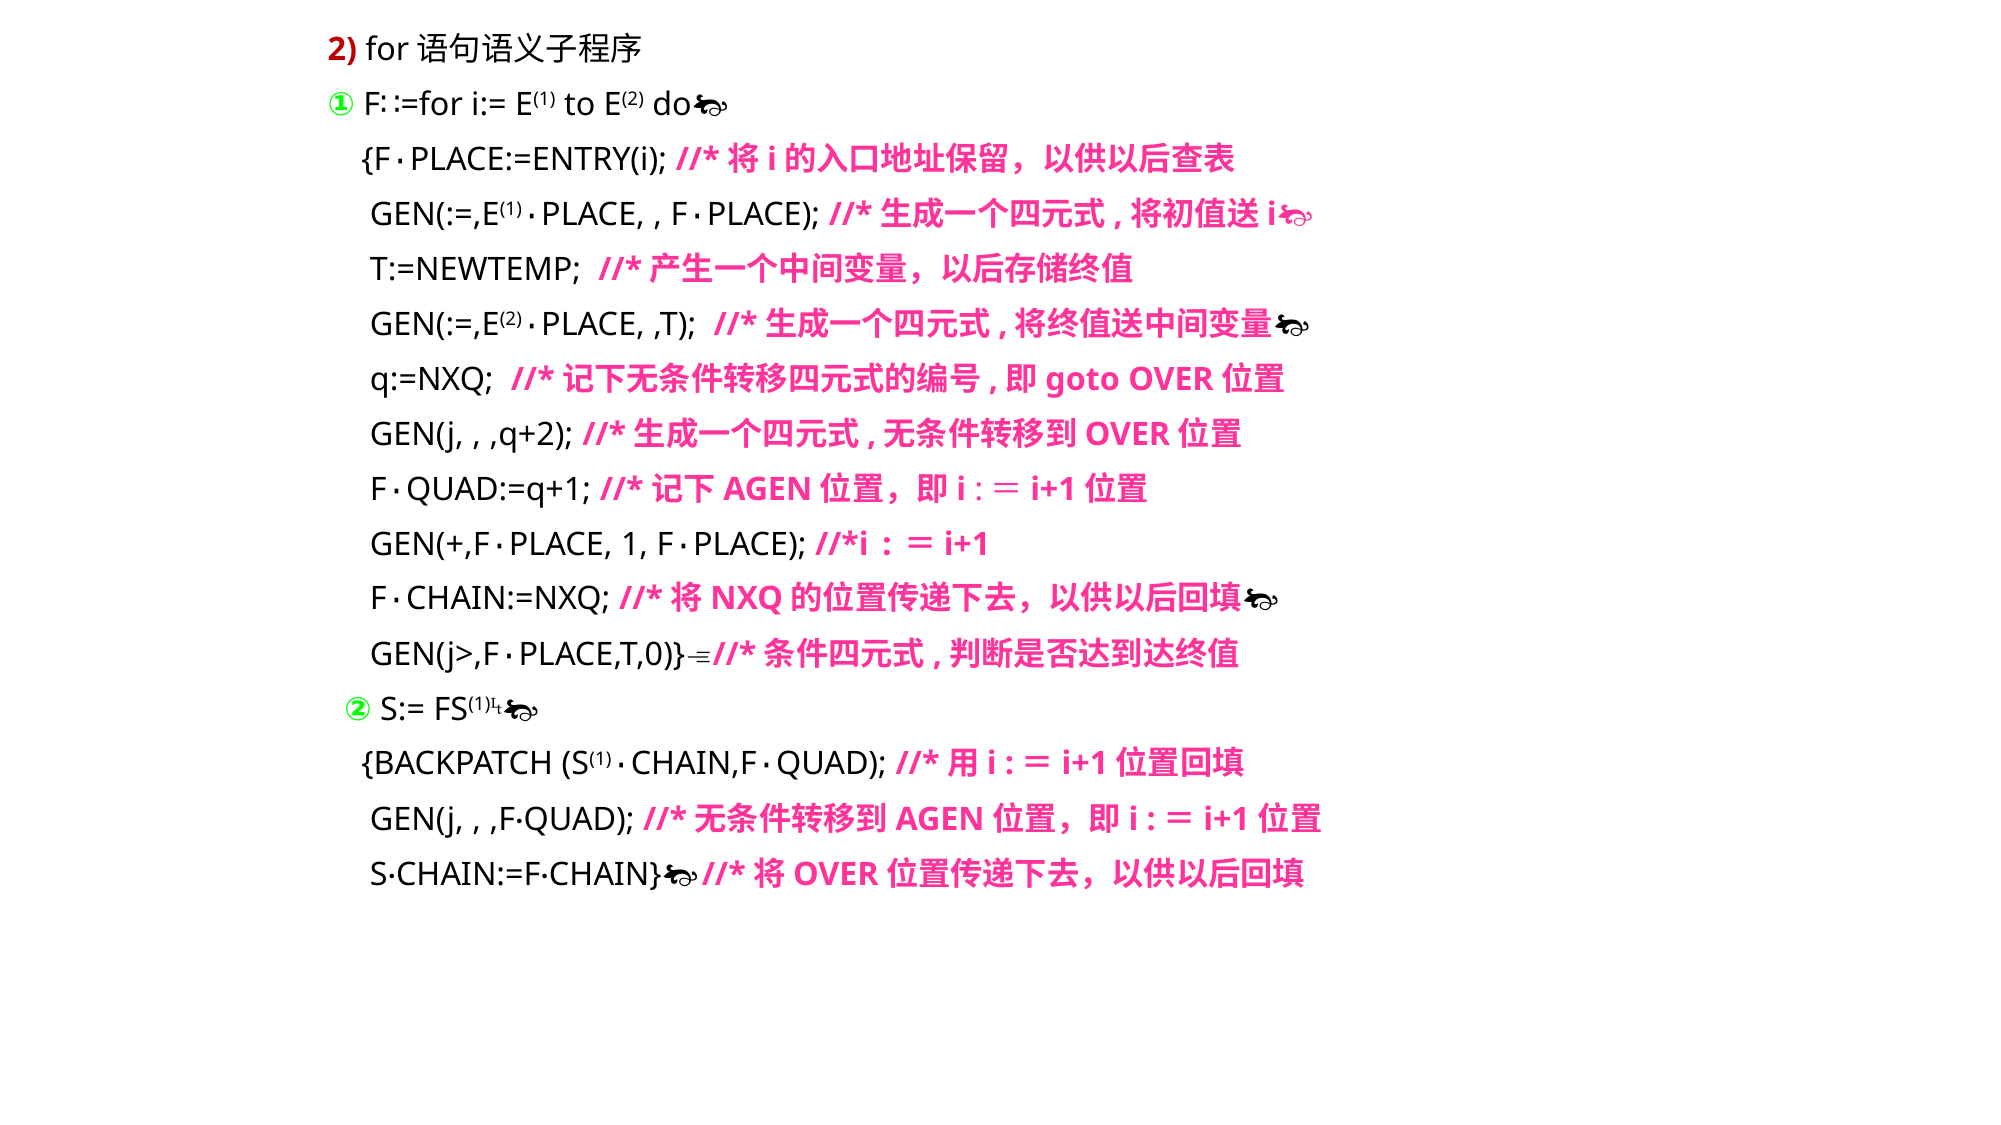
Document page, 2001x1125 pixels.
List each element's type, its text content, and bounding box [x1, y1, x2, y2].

list 2) for语句语义子程序 ① F∷=for i:= E(1) to E(2) do {F·PLACE:=ENTRY(i); //*将i的入口地址保留，以供以后查表 GEN(:=,E(1)·PLACE, , F·PLACE); //*生成一个四元式,将初值送i T:=NEWTEMP; //*产生一个中间变量，以后存储终值 GEN(:=,E(2)·PLACE, ,T); //*生成一个四元式,将终值送中间变量 q:=NXQ; //*记下无条件转移四元式的编号,即goto OVER位置 GEN(j, , ,q+2); //*生成一个四元式,无条件转移到OVER位置 F·QUAD:=q+1; //*记下AGEN位置，即i :＝i+1位置 GEN(+,F·PLACE, 1, F·PLACE); //*i :＝i+1 F·CHAIN:=NXQ; //*将NXQ的位置传递下去，以供以后回填 GEN(j>,F·PLACE,T,0)} //*条件四元式,判断是否达到达终值 ② S:= FS(1) {BACKPATCH (S(1)·CHAIN,F·QUAD); //*用i :＝i+1位置回填 GEN(j, , ,F·QUAD); //*无条件转移到AGEN位置，即i :＝i+1位置 S·CHAIN:=F·CHAIN} //*将OVER位置传递下去，以供以后回填 [312, 24, 1725, 900]
